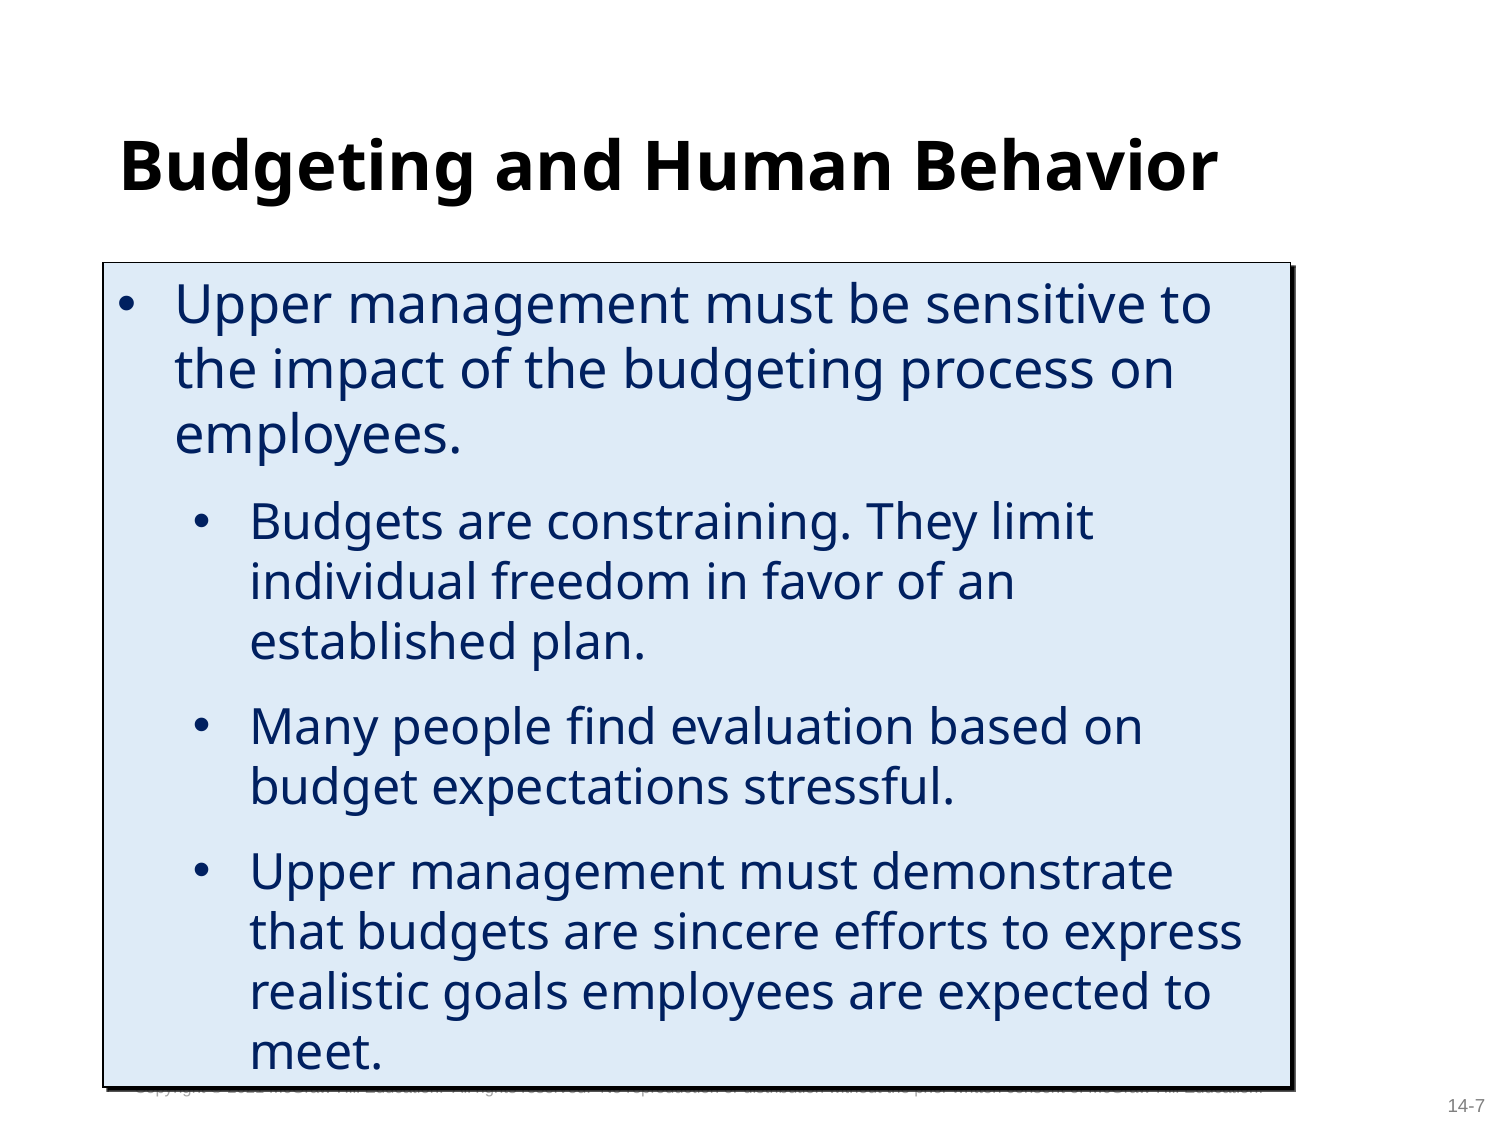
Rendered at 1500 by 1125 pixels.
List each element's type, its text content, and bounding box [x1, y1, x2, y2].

title Budgeting and Human Behavior [103, 59, 1397, 278]
text_box Upper management must be sensitive to the impact of the budgeting process on employees. Budgets are constraining. They limit individual freedom in favor of an established plan. Many people find evaluation based on budget expectations stressful. Upper management must demonstrate that budgets are sincere efforts to express realistic goals employees are expected to meet. [103, 262, 1291, 1088]
